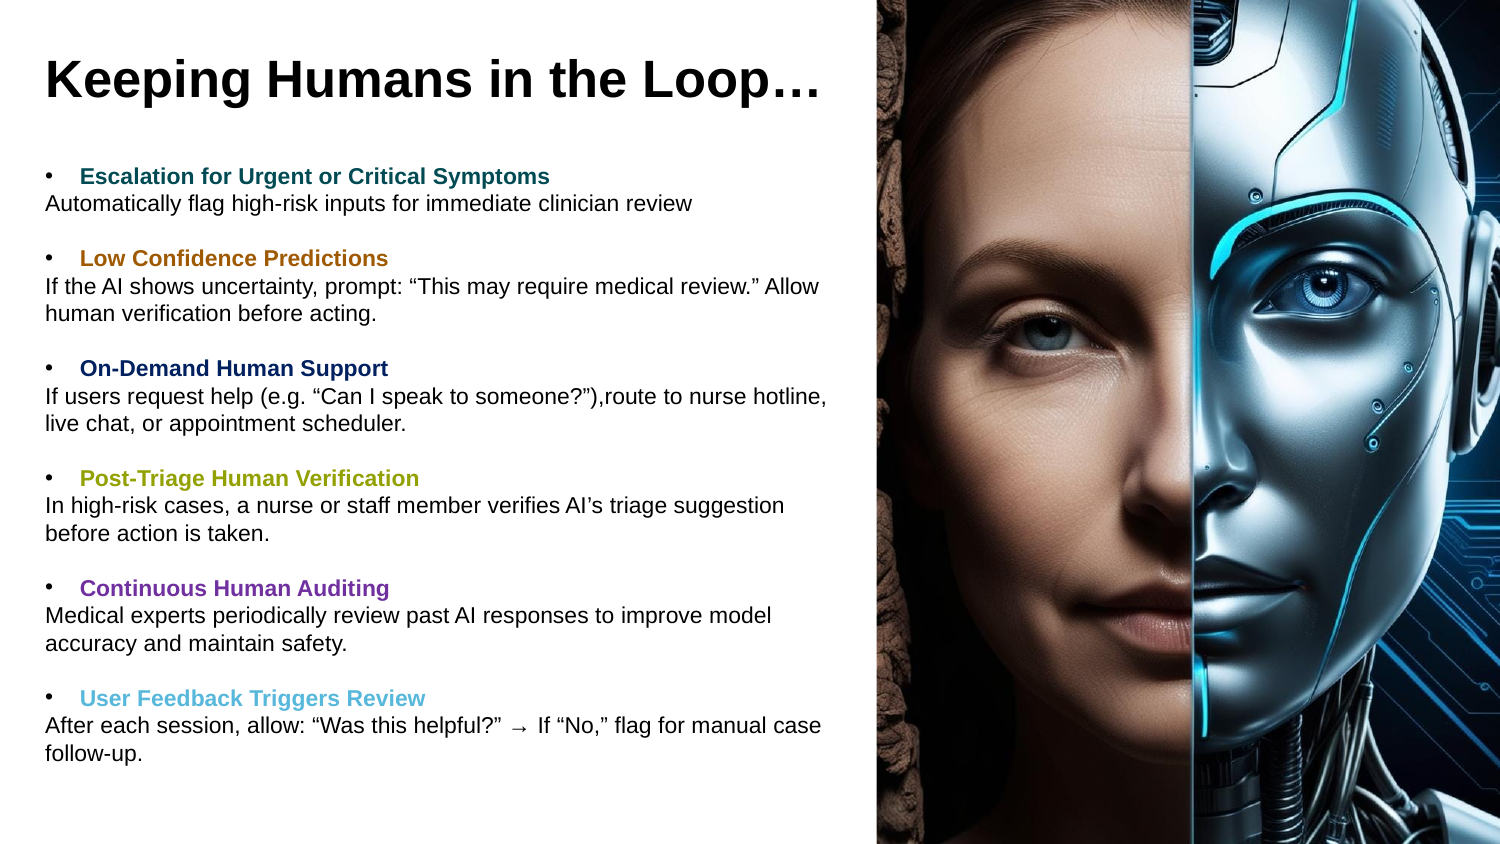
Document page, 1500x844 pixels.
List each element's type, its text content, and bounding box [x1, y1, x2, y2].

title Keeping Humans in the Loop… [30, 30, 871, 124]
text_box Escalation for Urgent or Critical Symptoms Automatically flag high-risk inputs for immediate clinician review Low Confidence Predictions If the AI shows uncertainty, prompt: “This may require medical review.” Allow human verification before acting. On-Demand Human Support If users request help (e.g. “Can I speak to someone?”),route to nurse hotline, live chat, or appointment scheduler. Post-Triage Human Verification In high-risk cases, a nurse or staff member verifies AI’s triage suggestion before action is taken. Continuous Human Auditing Medical experts periodically review past AI responses to improve model accuracy and maintain safety. User Feedback Triggers Review After each session, allow: “Was this helpful?” → If “No,” flag for manual case follow-up. [30, 154, 853, 774]
picture [876, 0, 1500, 844]
